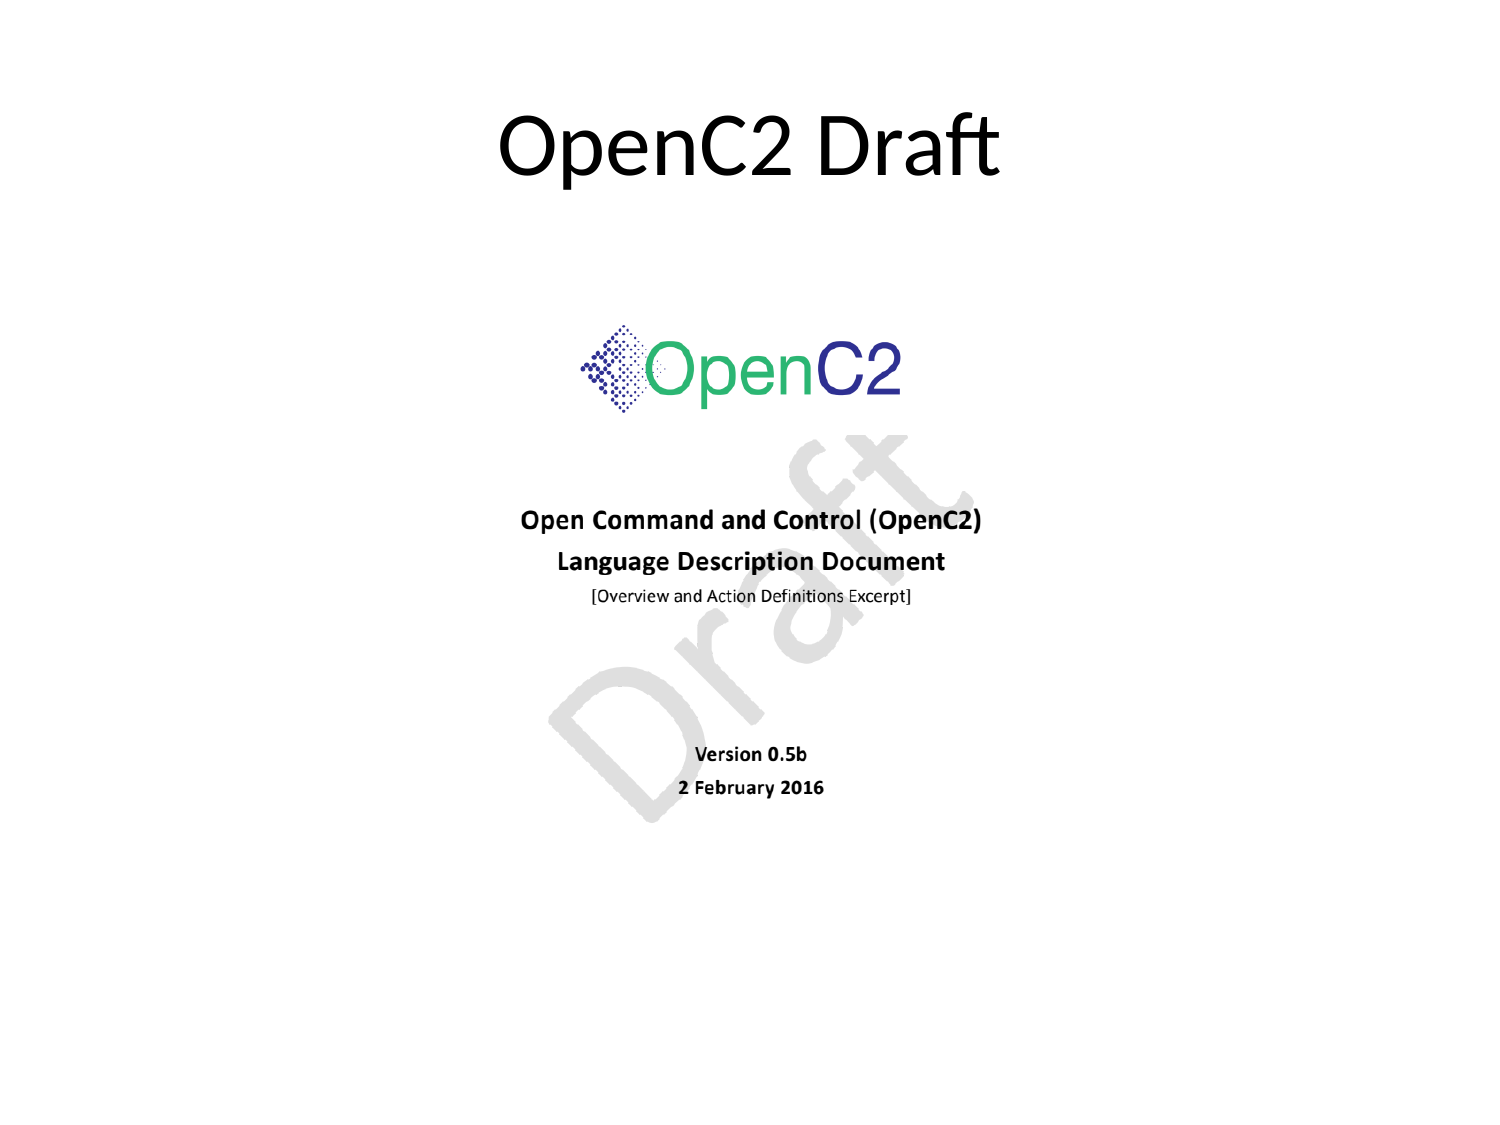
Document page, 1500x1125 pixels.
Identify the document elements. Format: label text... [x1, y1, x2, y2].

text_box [467, 228, 1032, 897]
title OpenC2 Draft [75, 45, 1425, 233]
